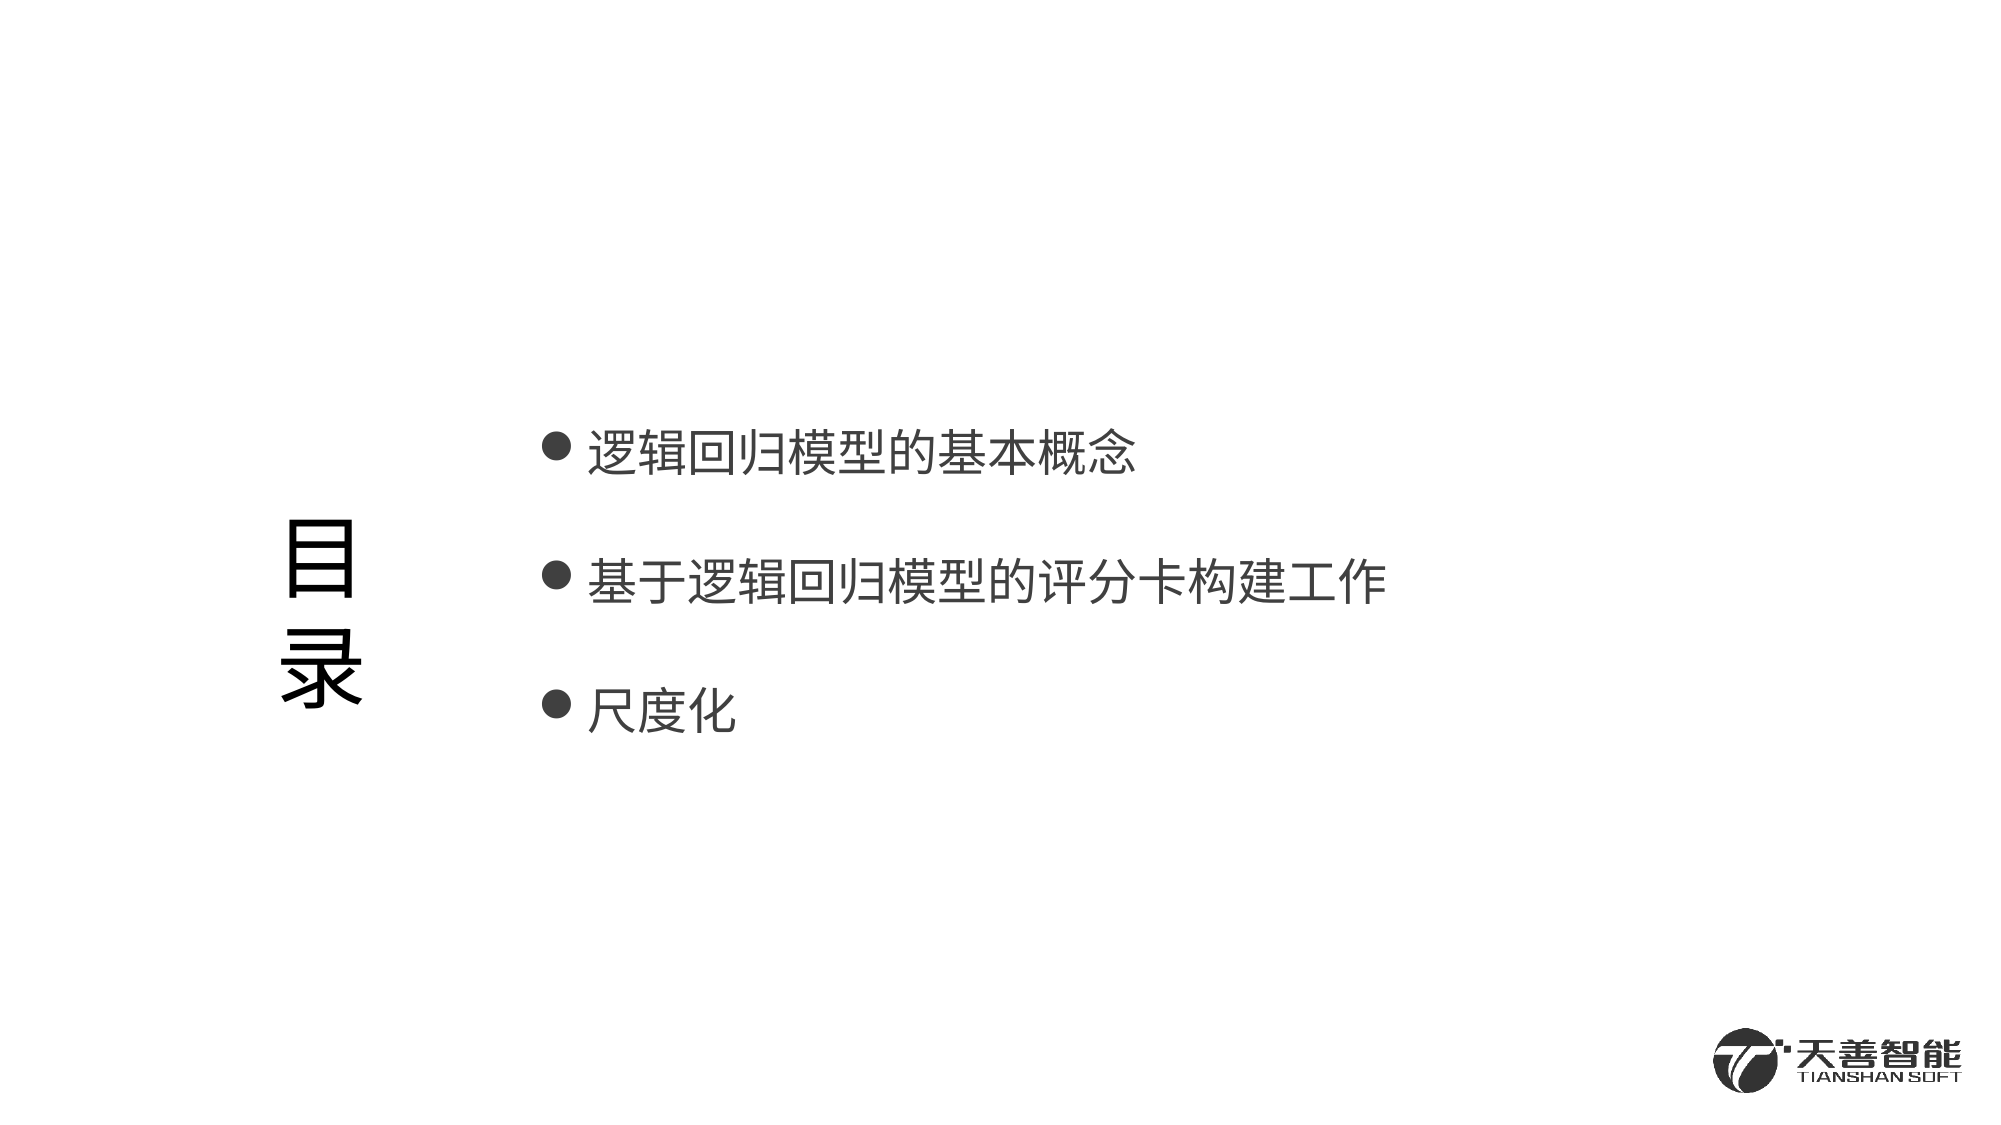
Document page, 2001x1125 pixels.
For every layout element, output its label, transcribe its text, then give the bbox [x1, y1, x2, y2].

text_box 目 录 [260, 492, 383, 727]
list 逻辑回归模型的基本概念 基于逻辑回归模型的评分卡构建工作 尺度化 [522, 421, 1637, 801]
picture [1713, 1028, 1962, 1093]
